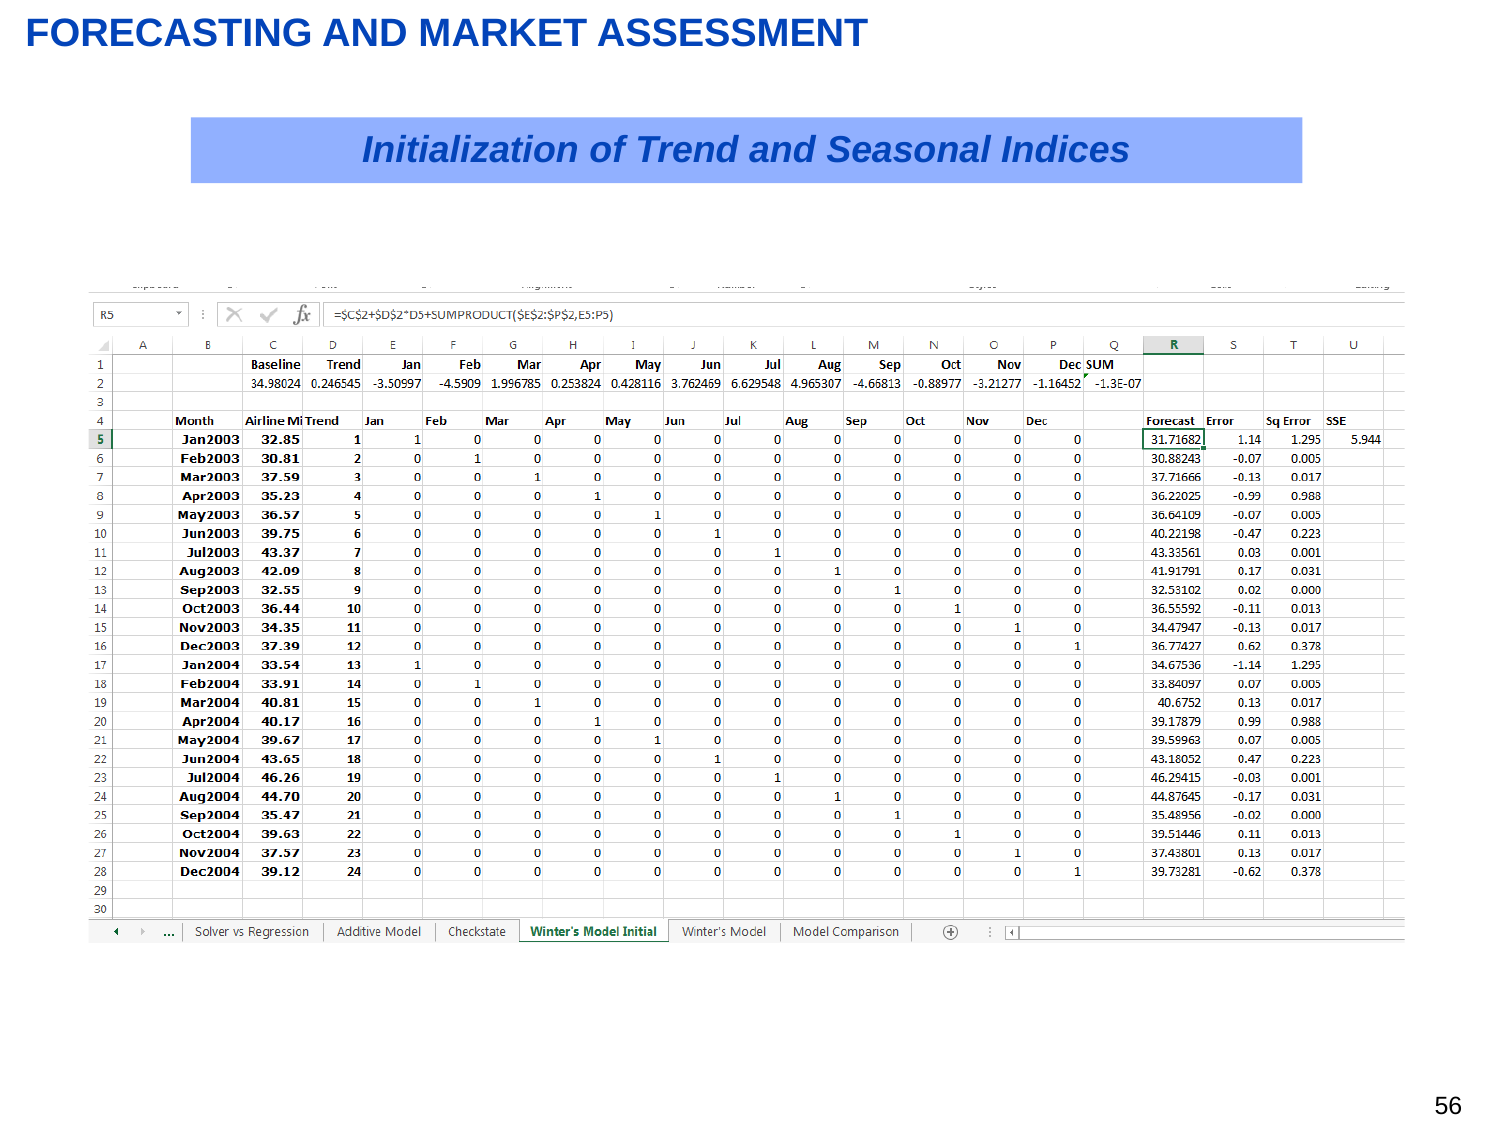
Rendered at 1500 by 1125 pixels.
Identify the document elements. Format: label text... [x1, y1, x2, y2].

slide_number 55 [1149, 1089, 1463, 1121]
text_box Initialization of Trend and Seasonal Indices [190, 117, 1303, 184]
picture [88, 287, 1405, 944]
title FORECASTING AND MARKET ASSESSMENT [25, 6, 1469, 55]
